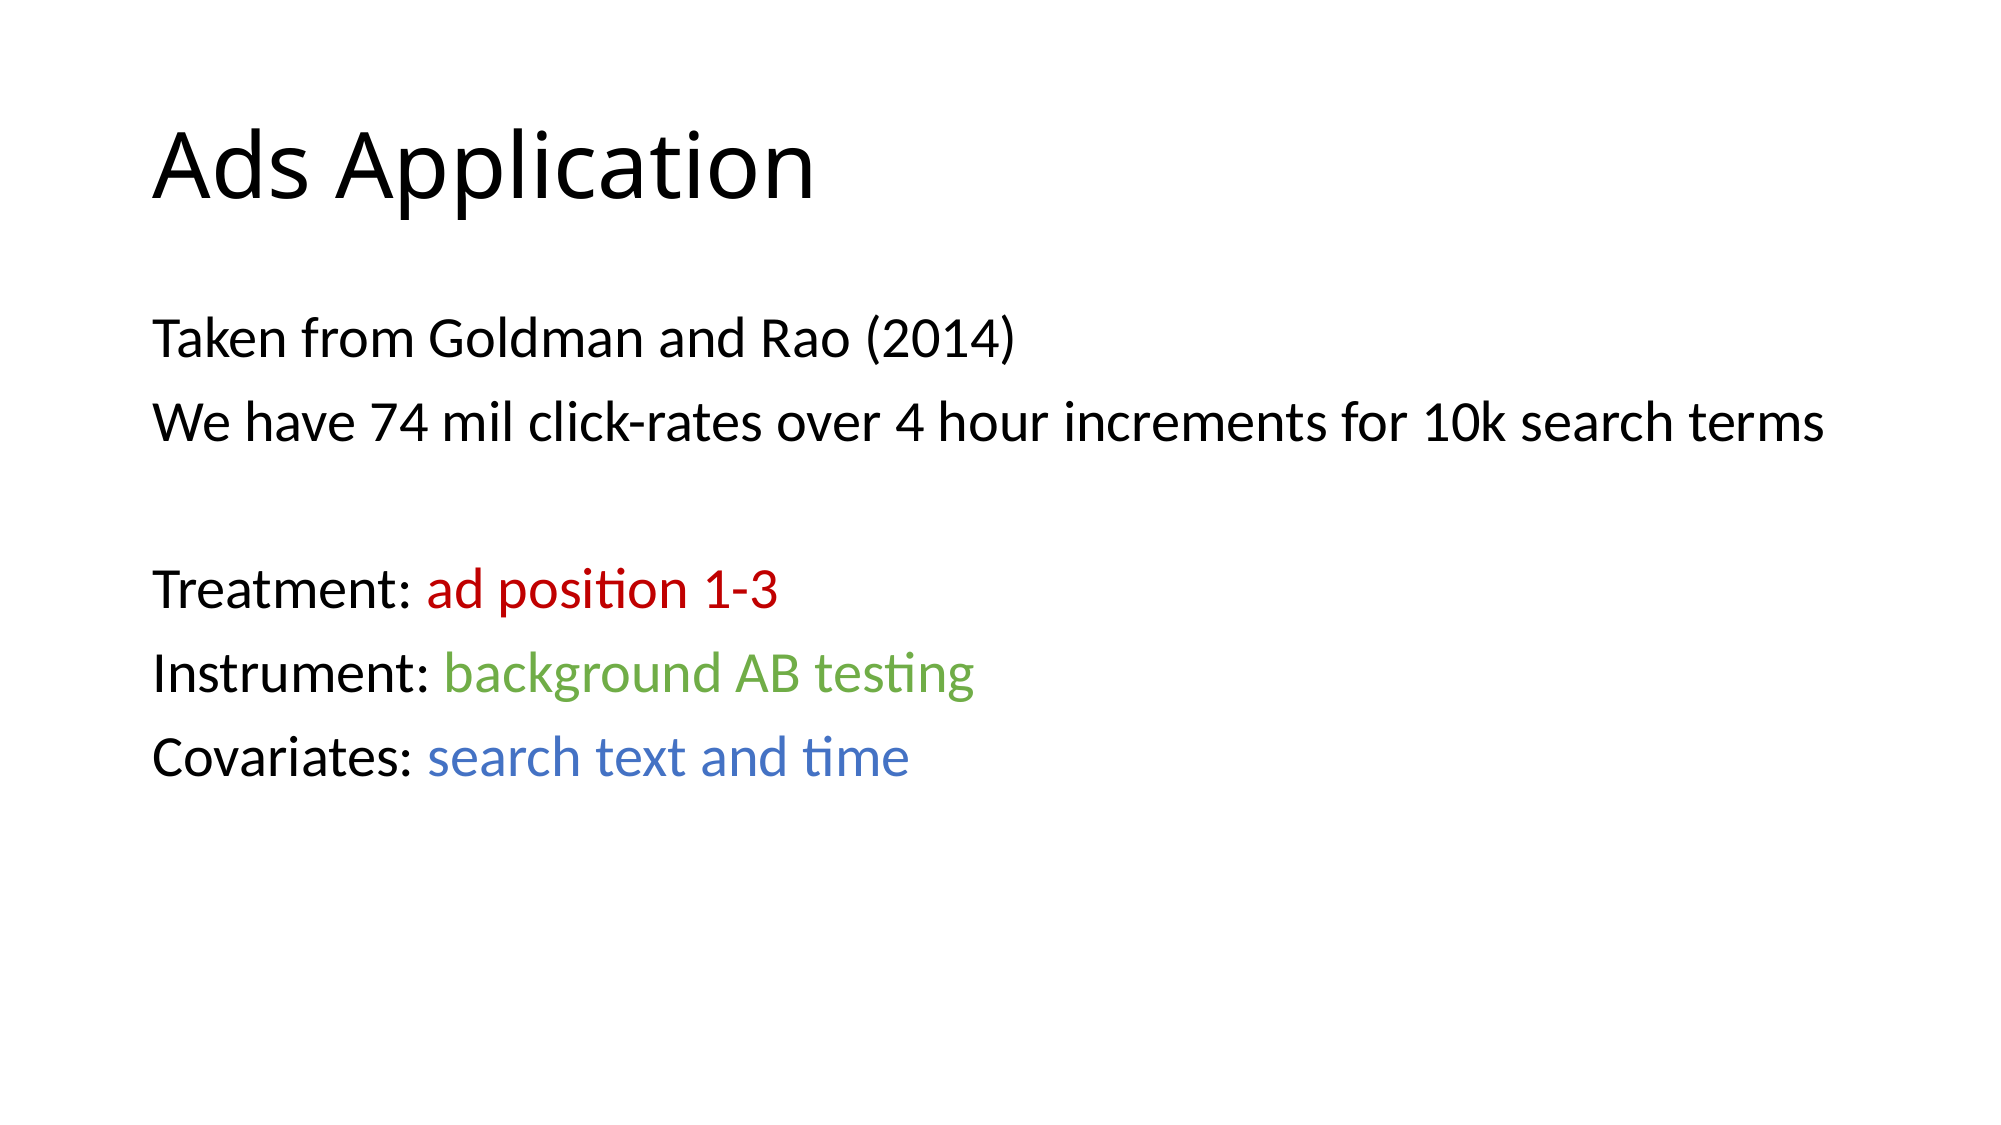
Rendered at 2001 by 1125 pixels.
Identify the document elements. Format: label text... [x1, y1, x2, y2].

title Ads Application [137, 59, 1863, 278]
list Taken from Goldman and Rao (2014) We have 74 mil click-rates over 4 hour increments for 10k search terms Treatment: ad position 1-3 Instrument: background AB testing Covariates: search text and time [137, 299, 1863, 1014]
